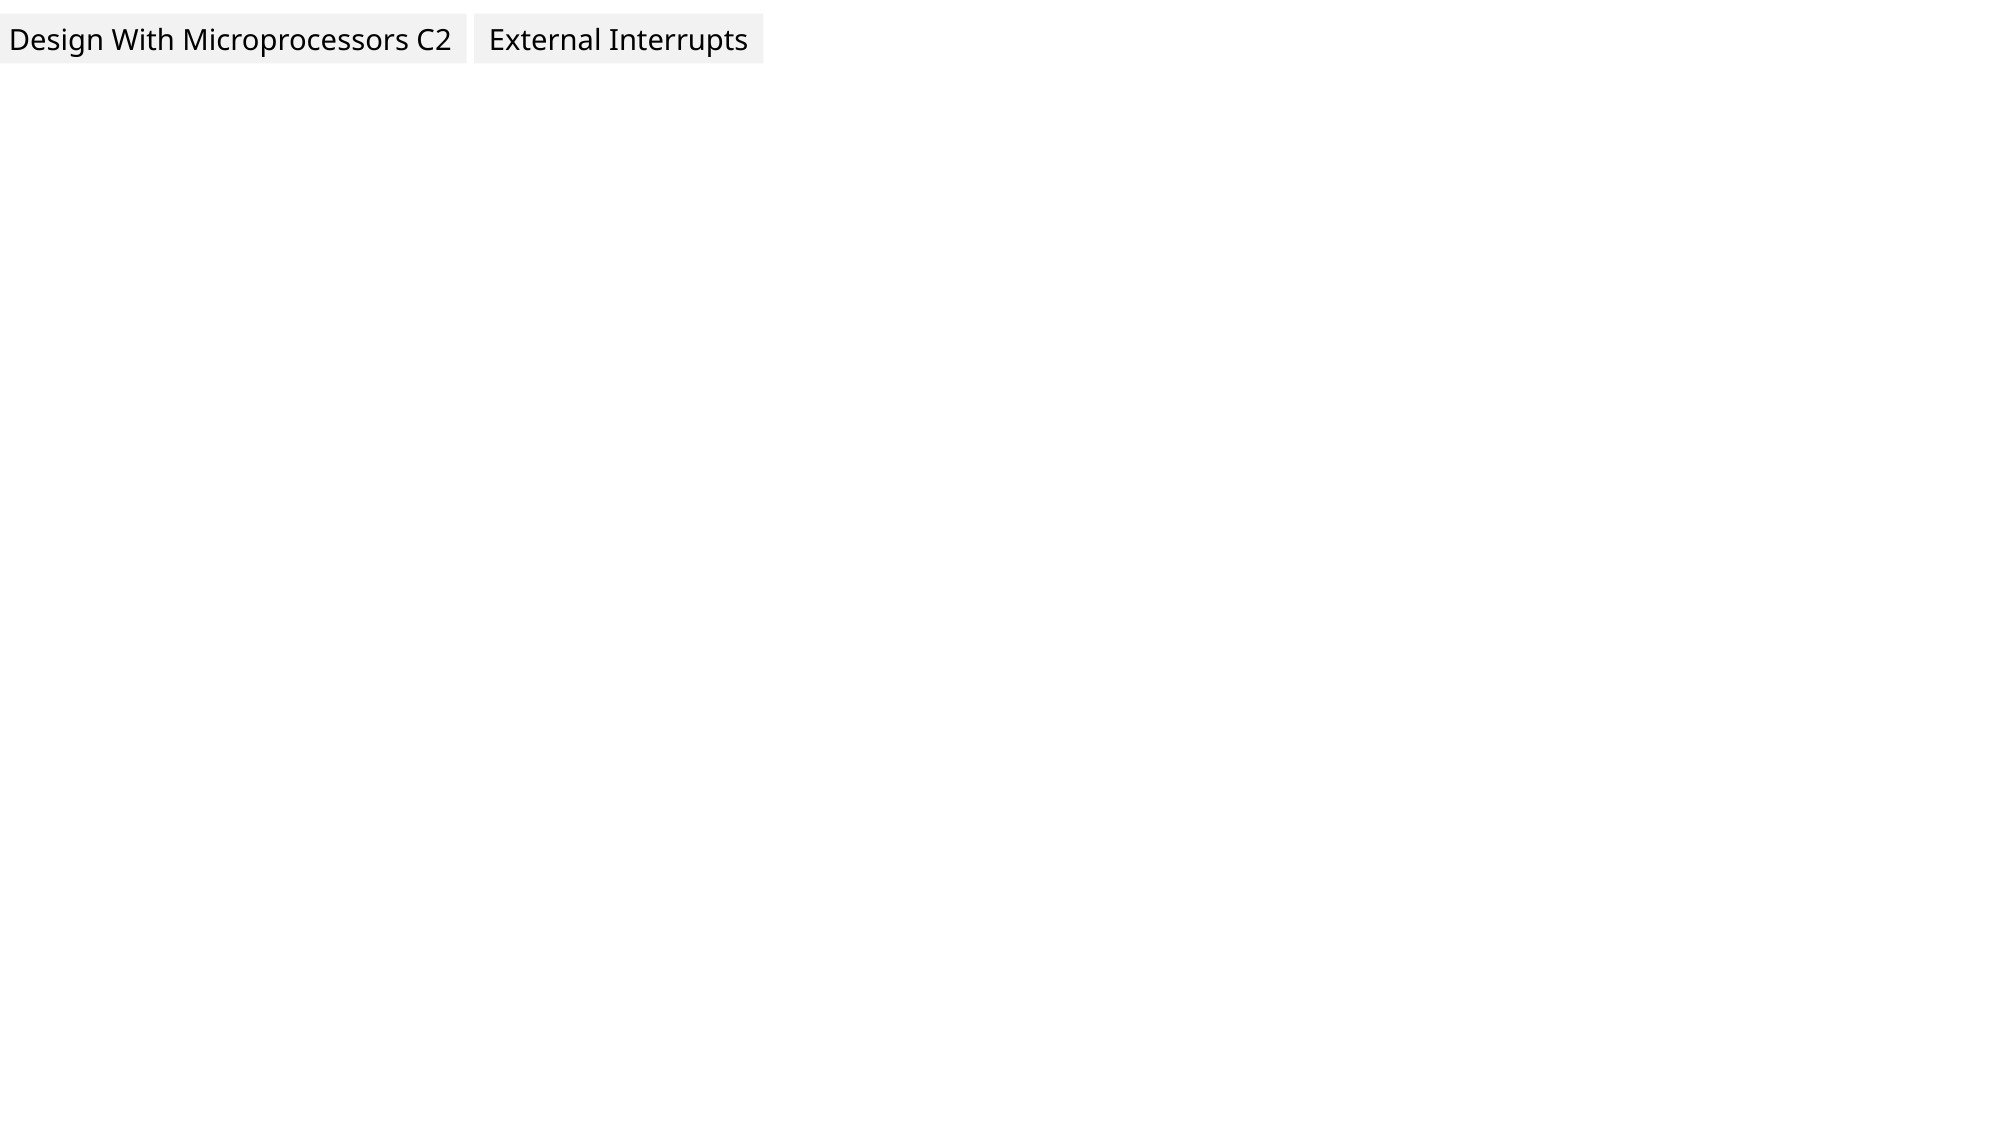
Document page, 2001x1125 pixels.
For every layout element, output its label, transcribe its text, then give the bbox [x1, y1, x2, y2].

text_box Design With Microprocessors C2 [0, 13, 467, 64]
text_box External Interrupts [474, 13, 764, 64]
